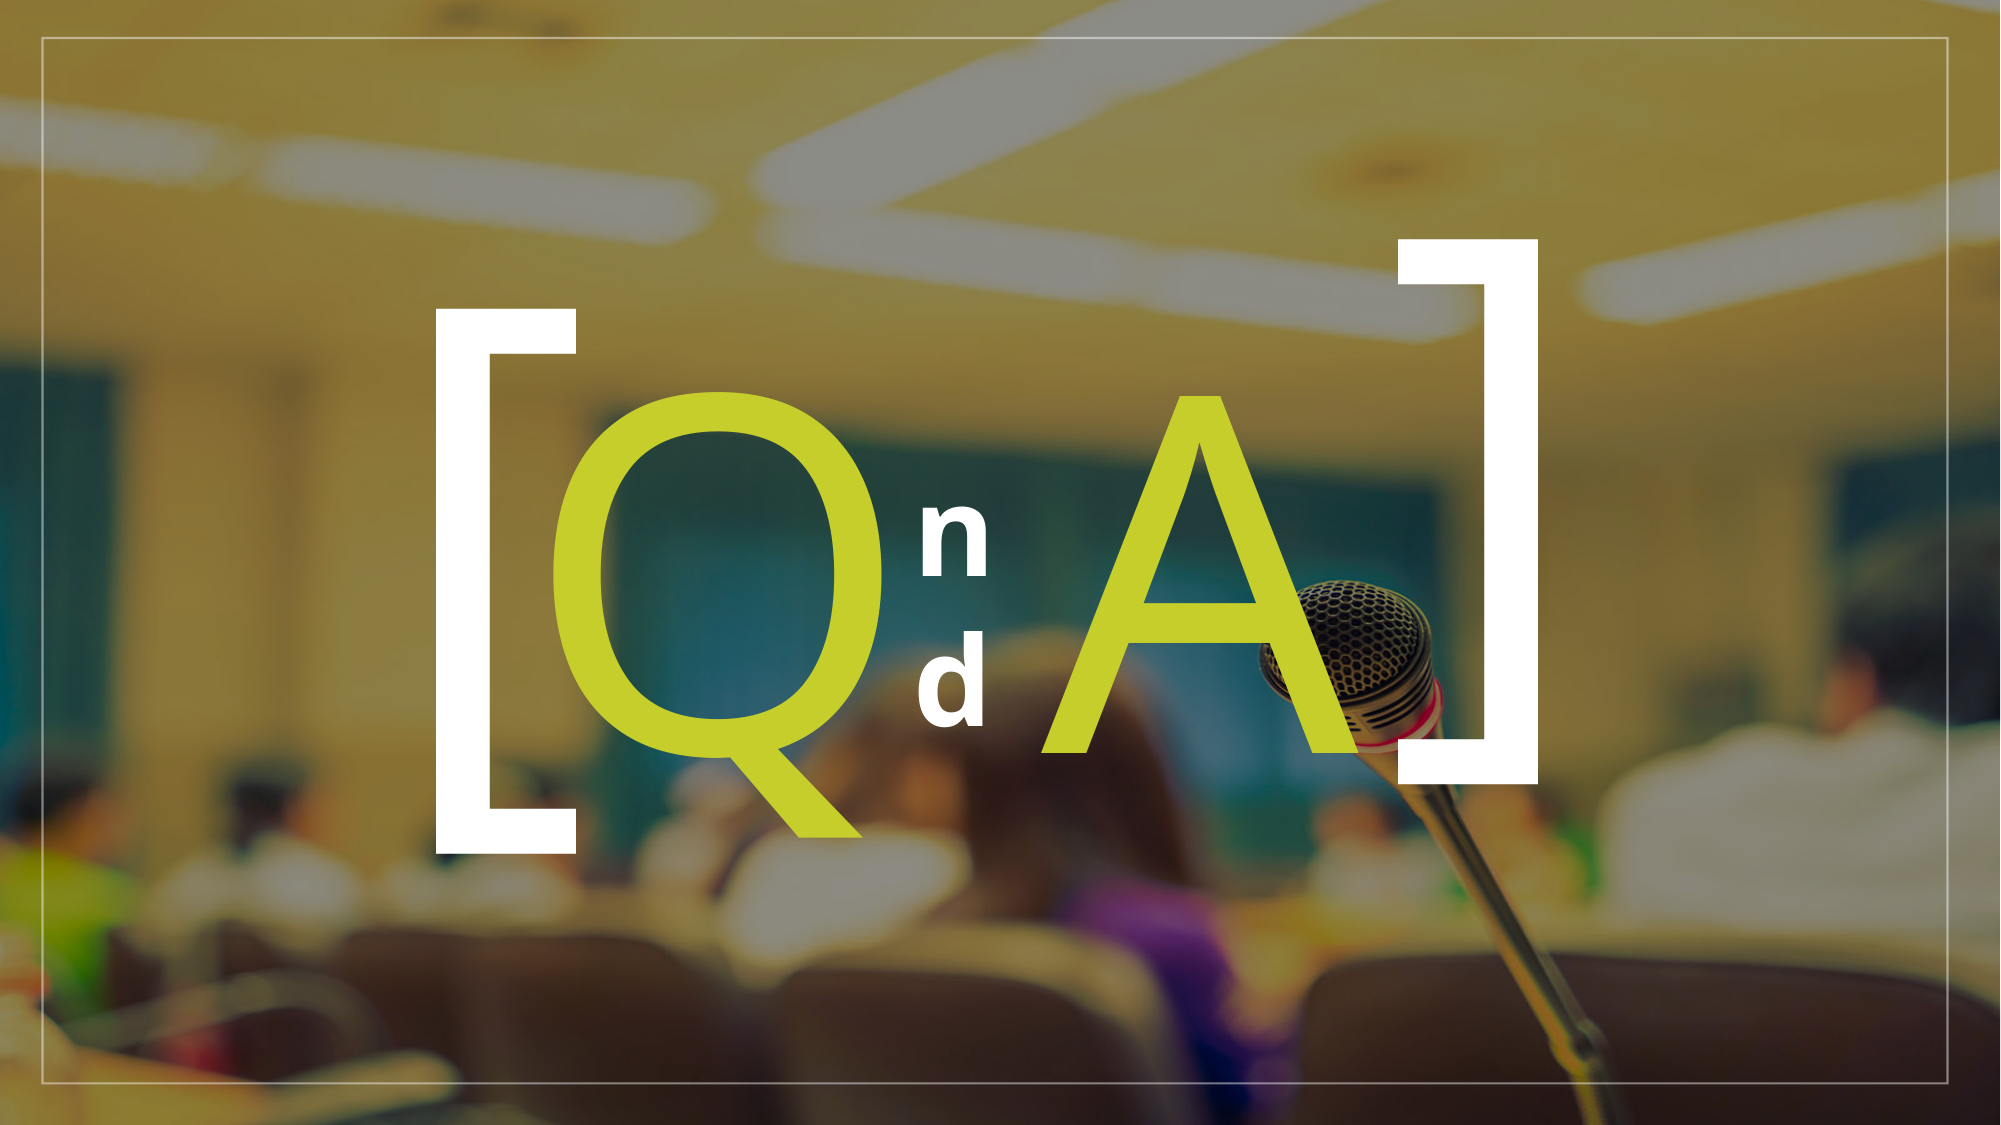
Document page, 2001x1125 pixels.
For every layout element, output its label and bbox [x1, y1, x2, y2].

text_box [371, 123, 1603, 971]
text_box [0, 0, 2000, 1125]
text_box [41, 37, 1949, 1084]
